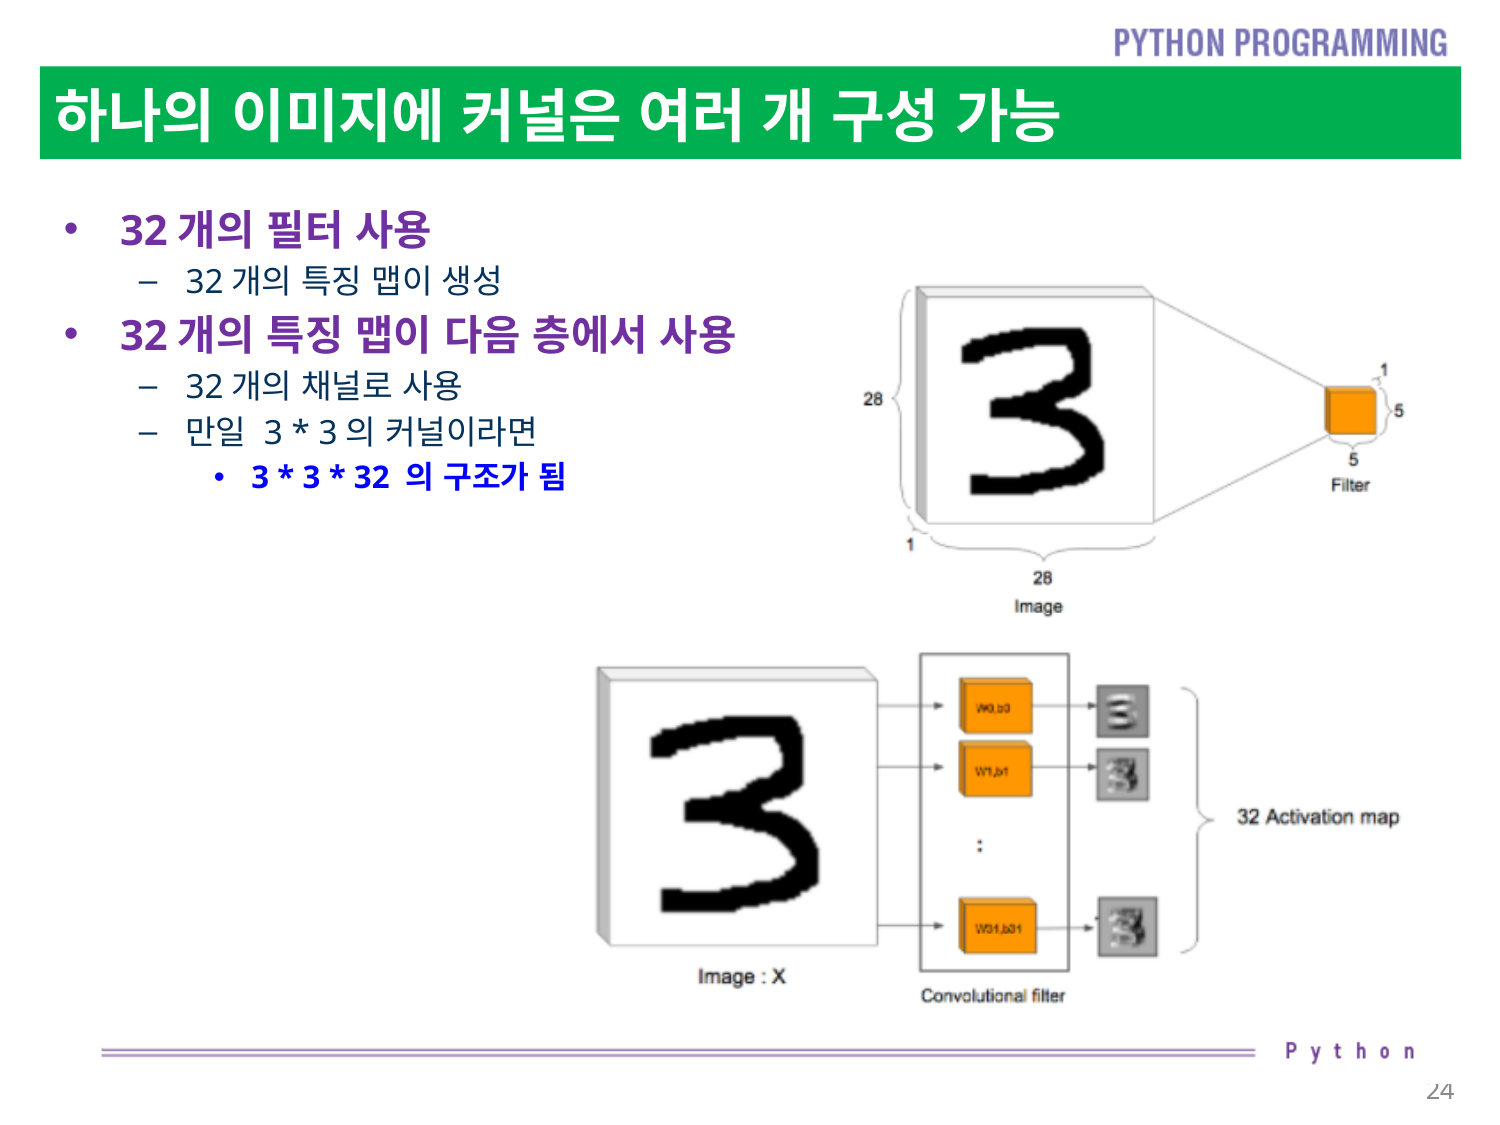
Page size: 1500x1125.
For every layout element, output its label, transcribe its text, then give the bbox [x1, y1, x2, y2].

slide_number 24 [1119, 1071, 1470, 1112]
list 32개의 필터 사용 32개의 특징 맵이 생성 32개의 특징 맵이 다음 층에서 사용 32개의 채널로 사용 만일 3 * 3의 커널이라면 3 * 3 * 32 의 구조가 됨 [48, 195, 1461, 1041]
picture [18, 1020, 1483, 1084]
picture [1106, 13, 1462, 66]
picture [561, 637, 1415, 1030]
picture [816, 262, 1420, 632]
title 하나의 이미지에 커널은 여러 개 구성 가능 [39, 76, 1444, 152]
